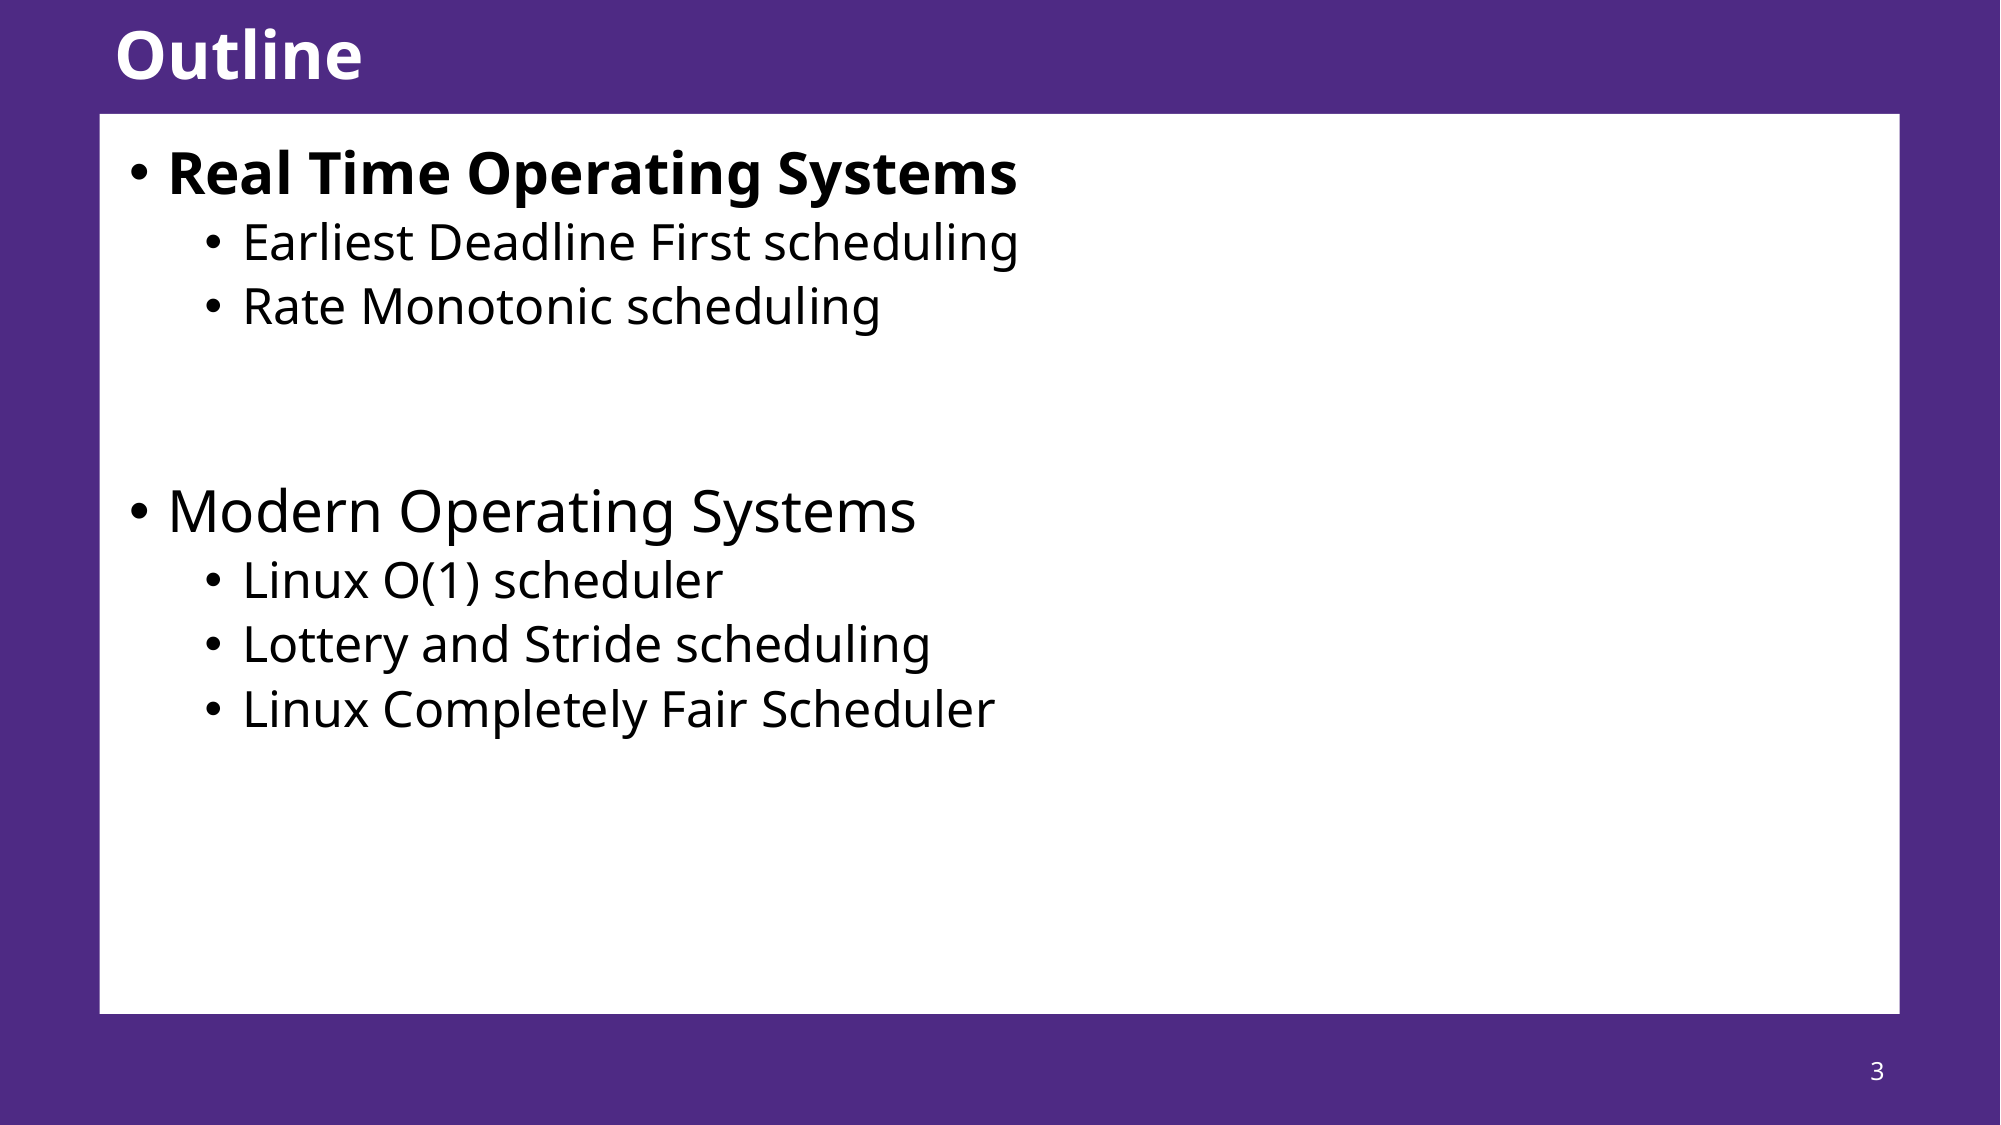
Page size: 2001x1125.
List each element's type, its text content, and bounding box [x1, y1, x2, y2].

list Real Time Operating Systems Earliest Deadline First scheduling Rate Monotonic scheduling Modern Operating Systems Linux O(1) scheduler Lottery and Stride scheduling Linux Completely Fair Scheduler [99, 114, 1900, 1014]
slide_number 3 [1749, 1042, 1900, 1103]
title Outline [99, 1, 1900, 114]
